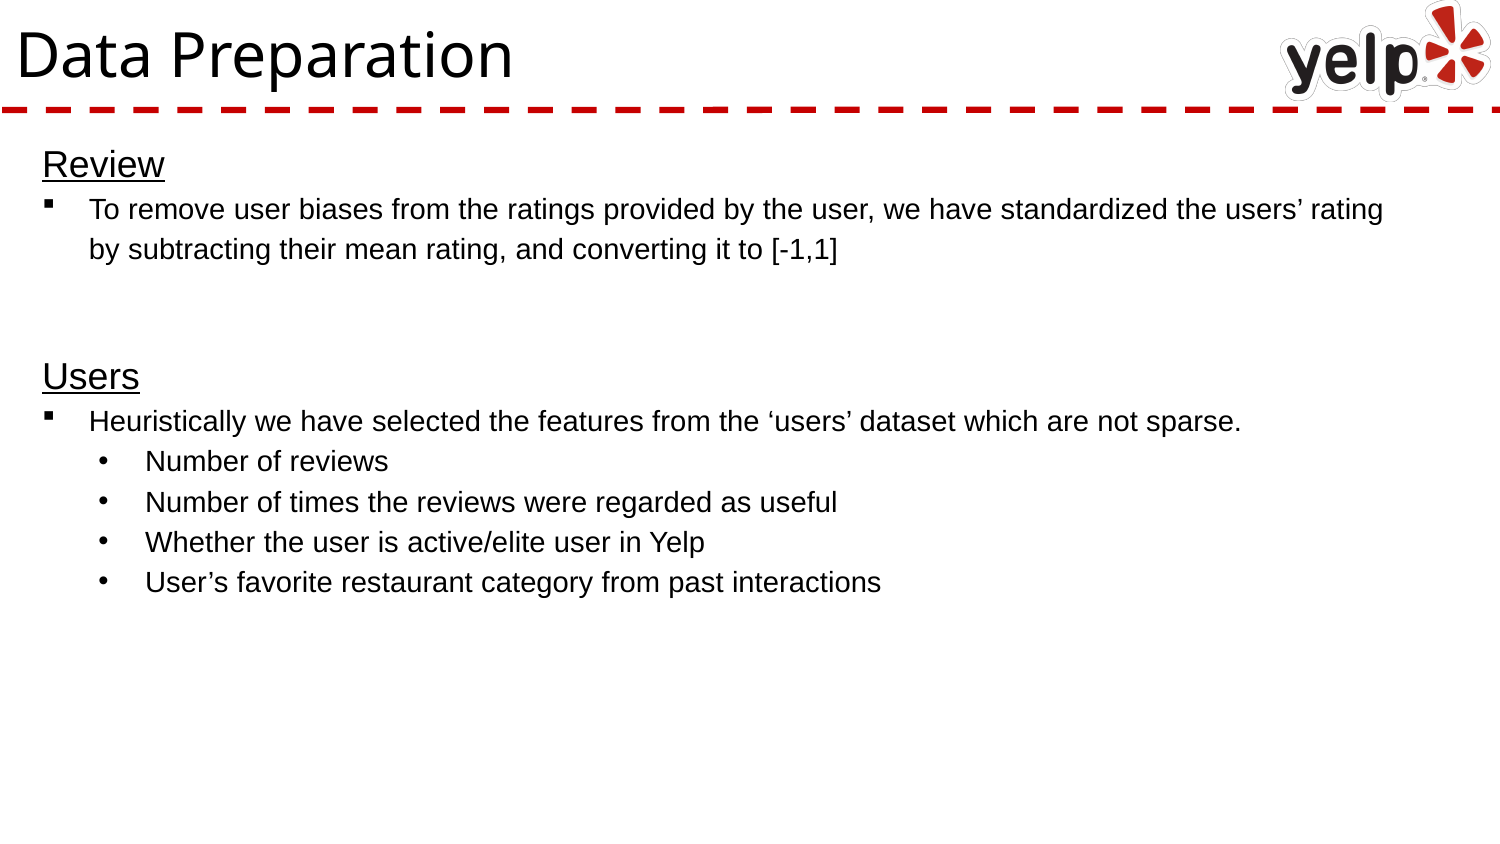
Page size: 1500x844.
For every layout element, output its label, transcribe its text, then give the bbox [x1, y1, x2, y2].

picture [1280, 0, 1491, 102]
text_box Review To remove user biases from the ratings provided by the user, we have standardized the users’ rating by subtracting their mean rating, and converting it to [-1,1] Users Heuristically we have selected the features from the ‘users’ dataset which are not sparse. Number of reviews Number of times the reviews were regarded as useful Whether the user is active/elite user in Yelp User’s favorite restaurant category from past interactions [31, 127, 1407, 660]
title Data Preparation [0, 0, 642, 107]
